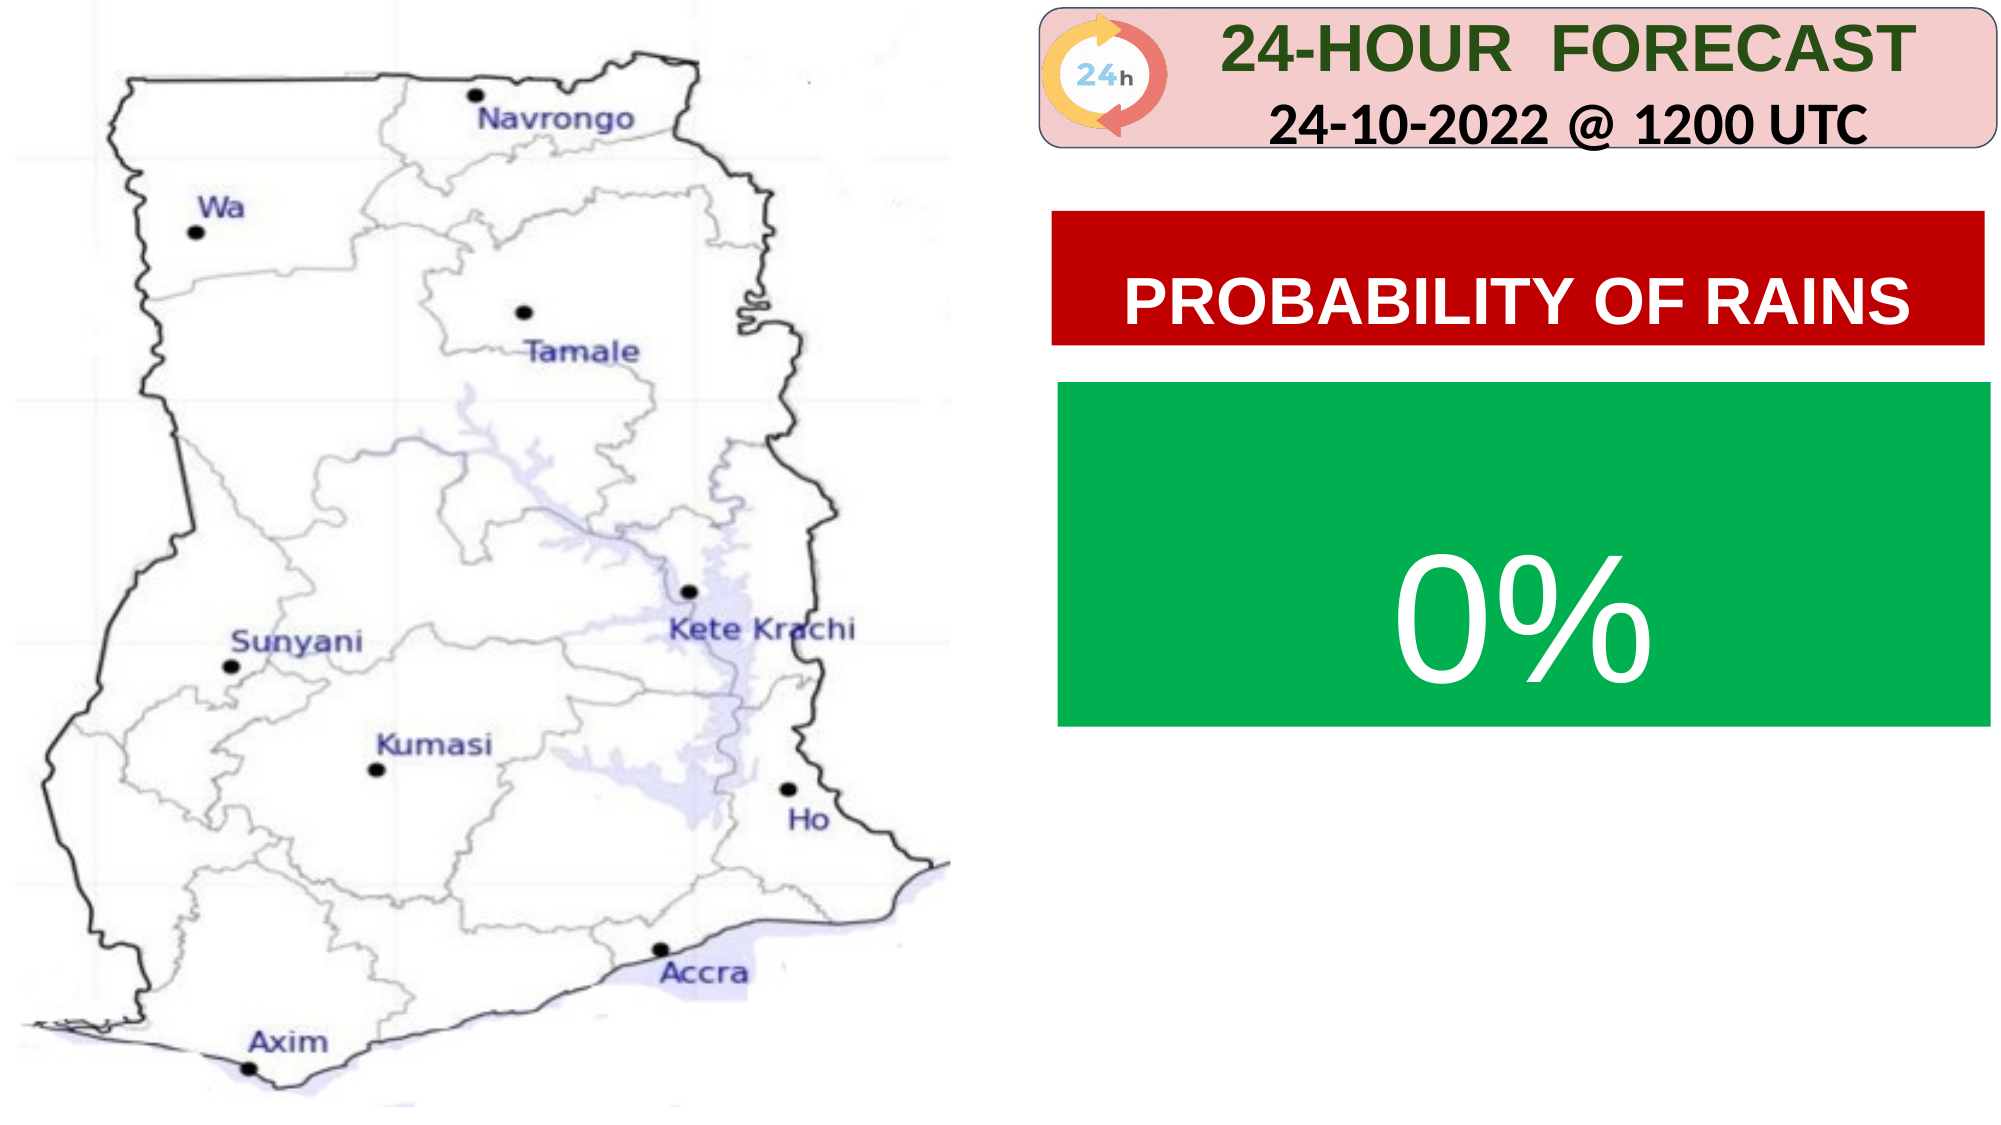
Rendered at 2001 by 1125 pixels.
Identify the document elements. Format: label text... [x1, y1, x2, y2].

text_box PROBABILITY OF RAINS [1051, 210, 1985, 346]
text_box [1032, 7, 1998, 178]
picture [15, 0, 951, 1108]
text_box 0% [1057, 382, 1991, 727]
